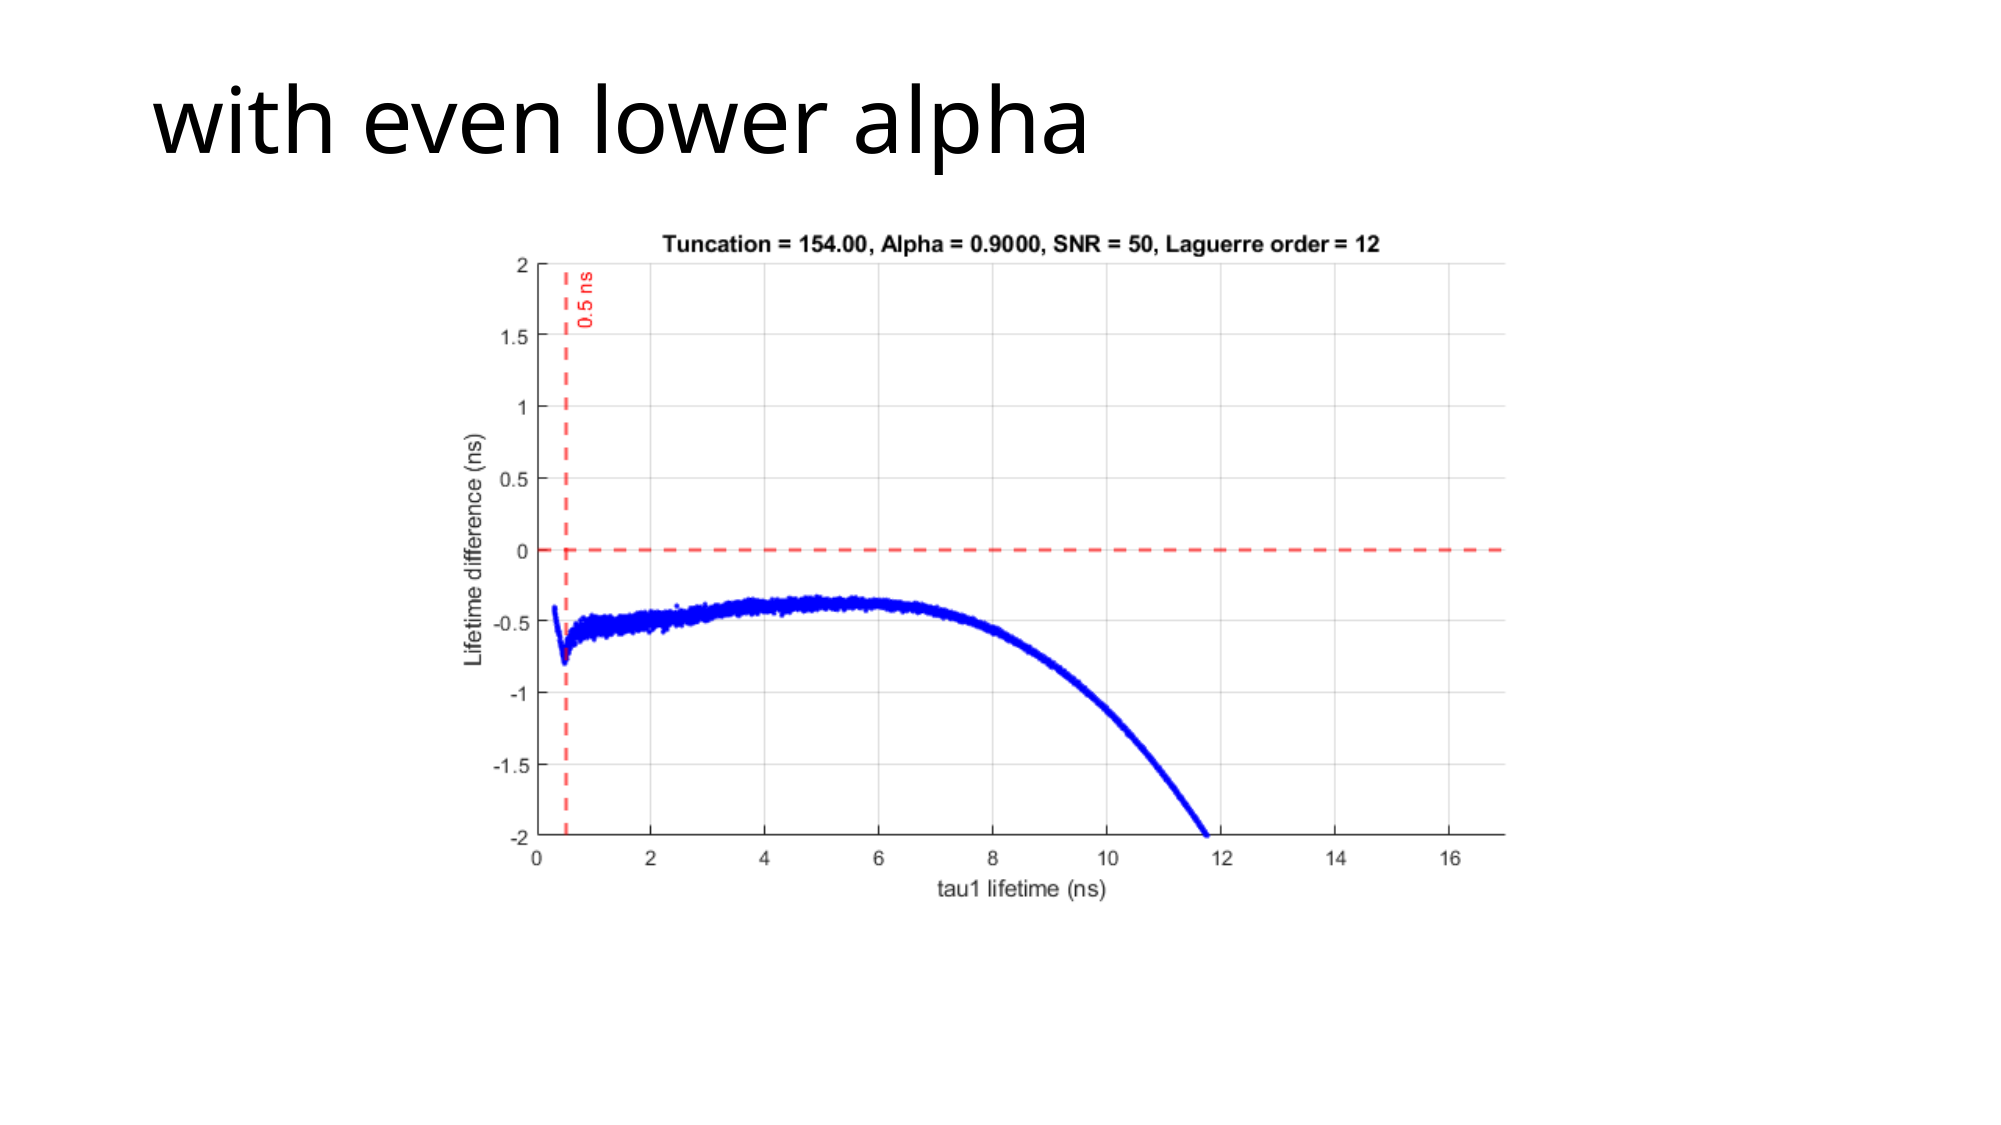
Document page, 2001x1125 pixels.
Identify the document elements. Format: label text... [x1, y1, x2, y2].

text_box with even lower alpha [137, 15, 1863, 233]
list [374, 210, 1625, 914]
